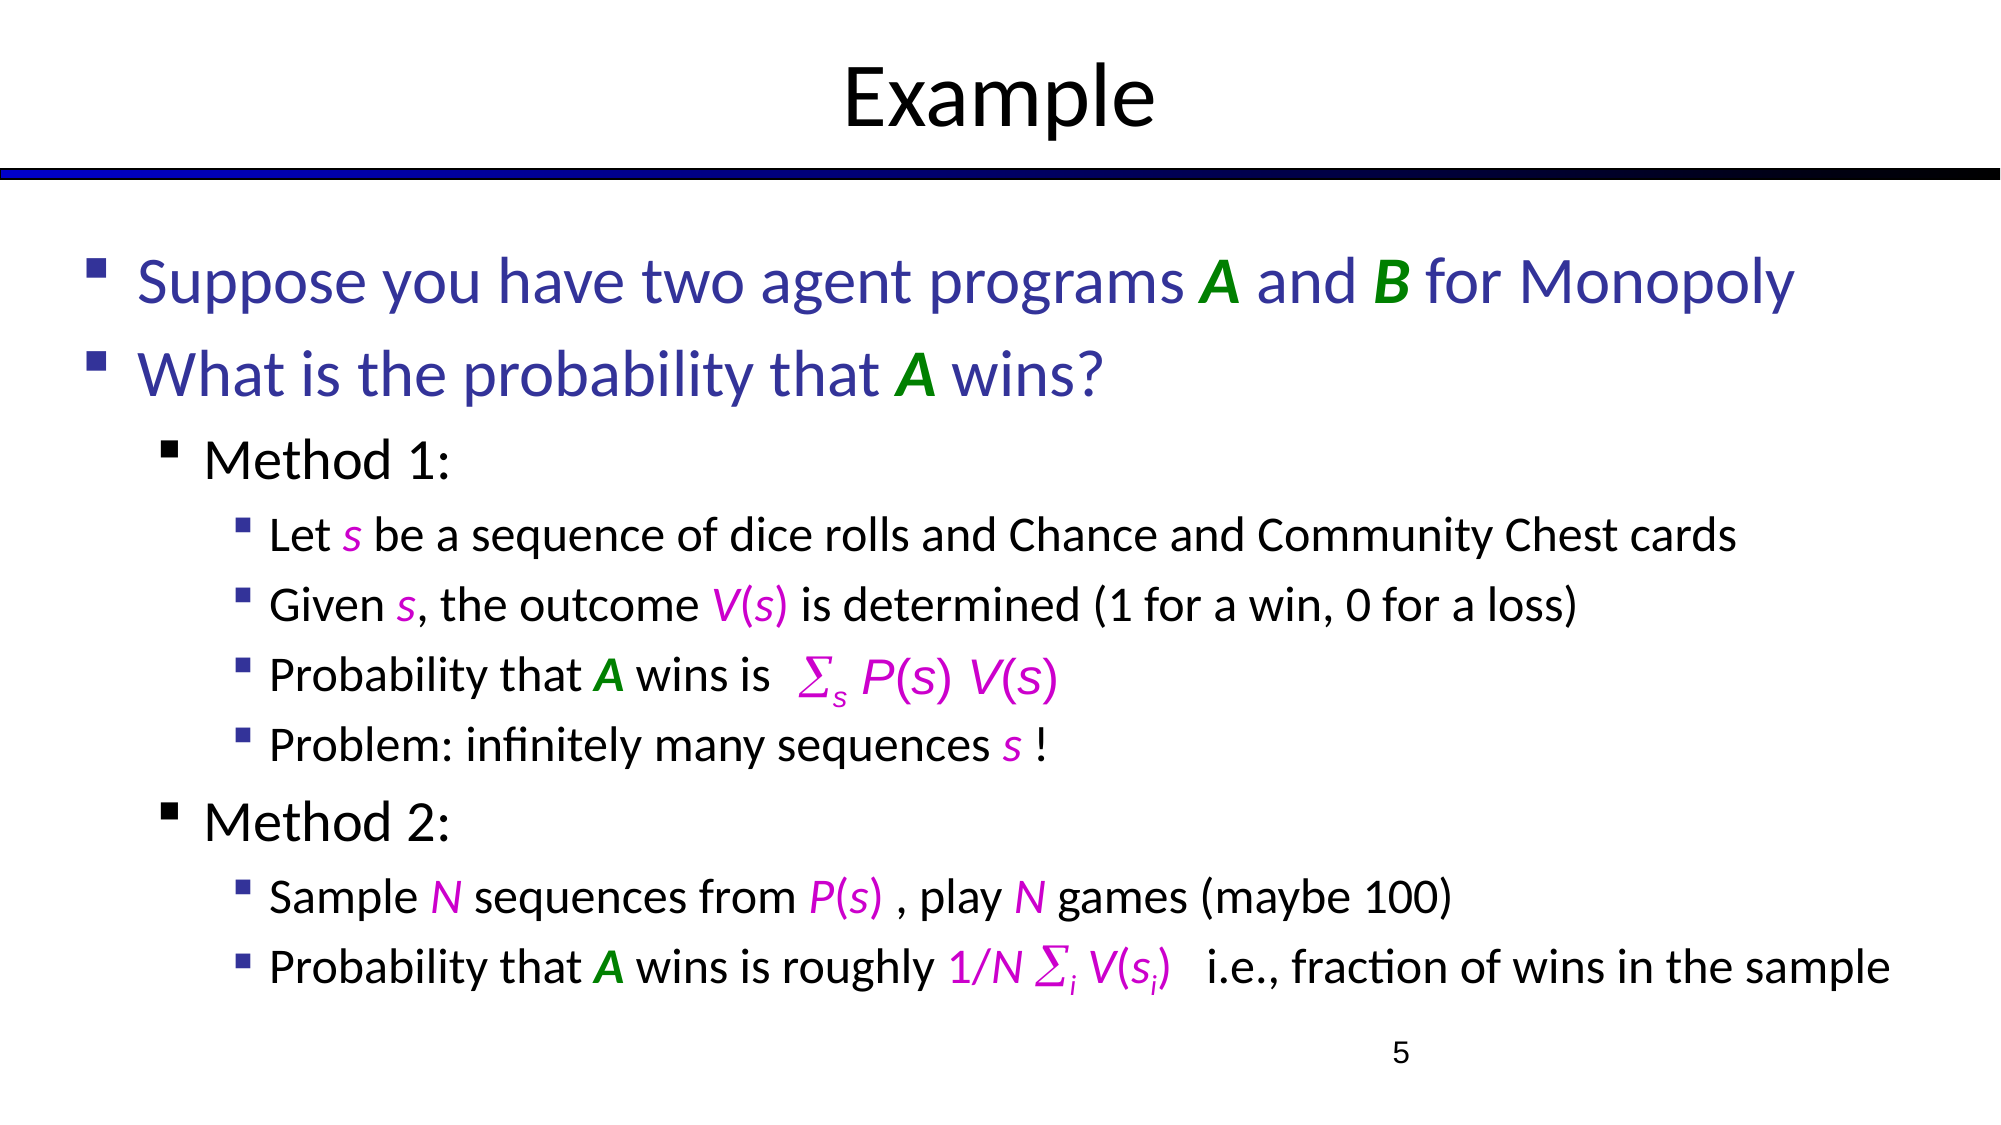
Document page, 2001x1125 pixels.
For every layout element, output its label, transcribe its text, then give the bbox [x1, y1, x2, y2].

title Example [0, 0, 2000, 184]
slide_number 5 [1074, 1024, 1426, 1103]
list Suppose you have two agent programs A and B for Monopoly What is the probability that A wins? Method 1: Let s be a sequence of dice rolls and Chance and Community Chest cards Given s, the outcome V(s) is determined (1 for a win, 0 for a loss) Probability that A wins is Problem: infinitely many sequences s ! Method 2: Sample N sequences from P(s) , play N games (maybe 100) Probability that A wins is roughly 1/N i V(si) i.e., fraction of wins in the sample [66, 228, 1934, 1006]
text_box s P(s) V(s) [783, 637, 1088, 721]
